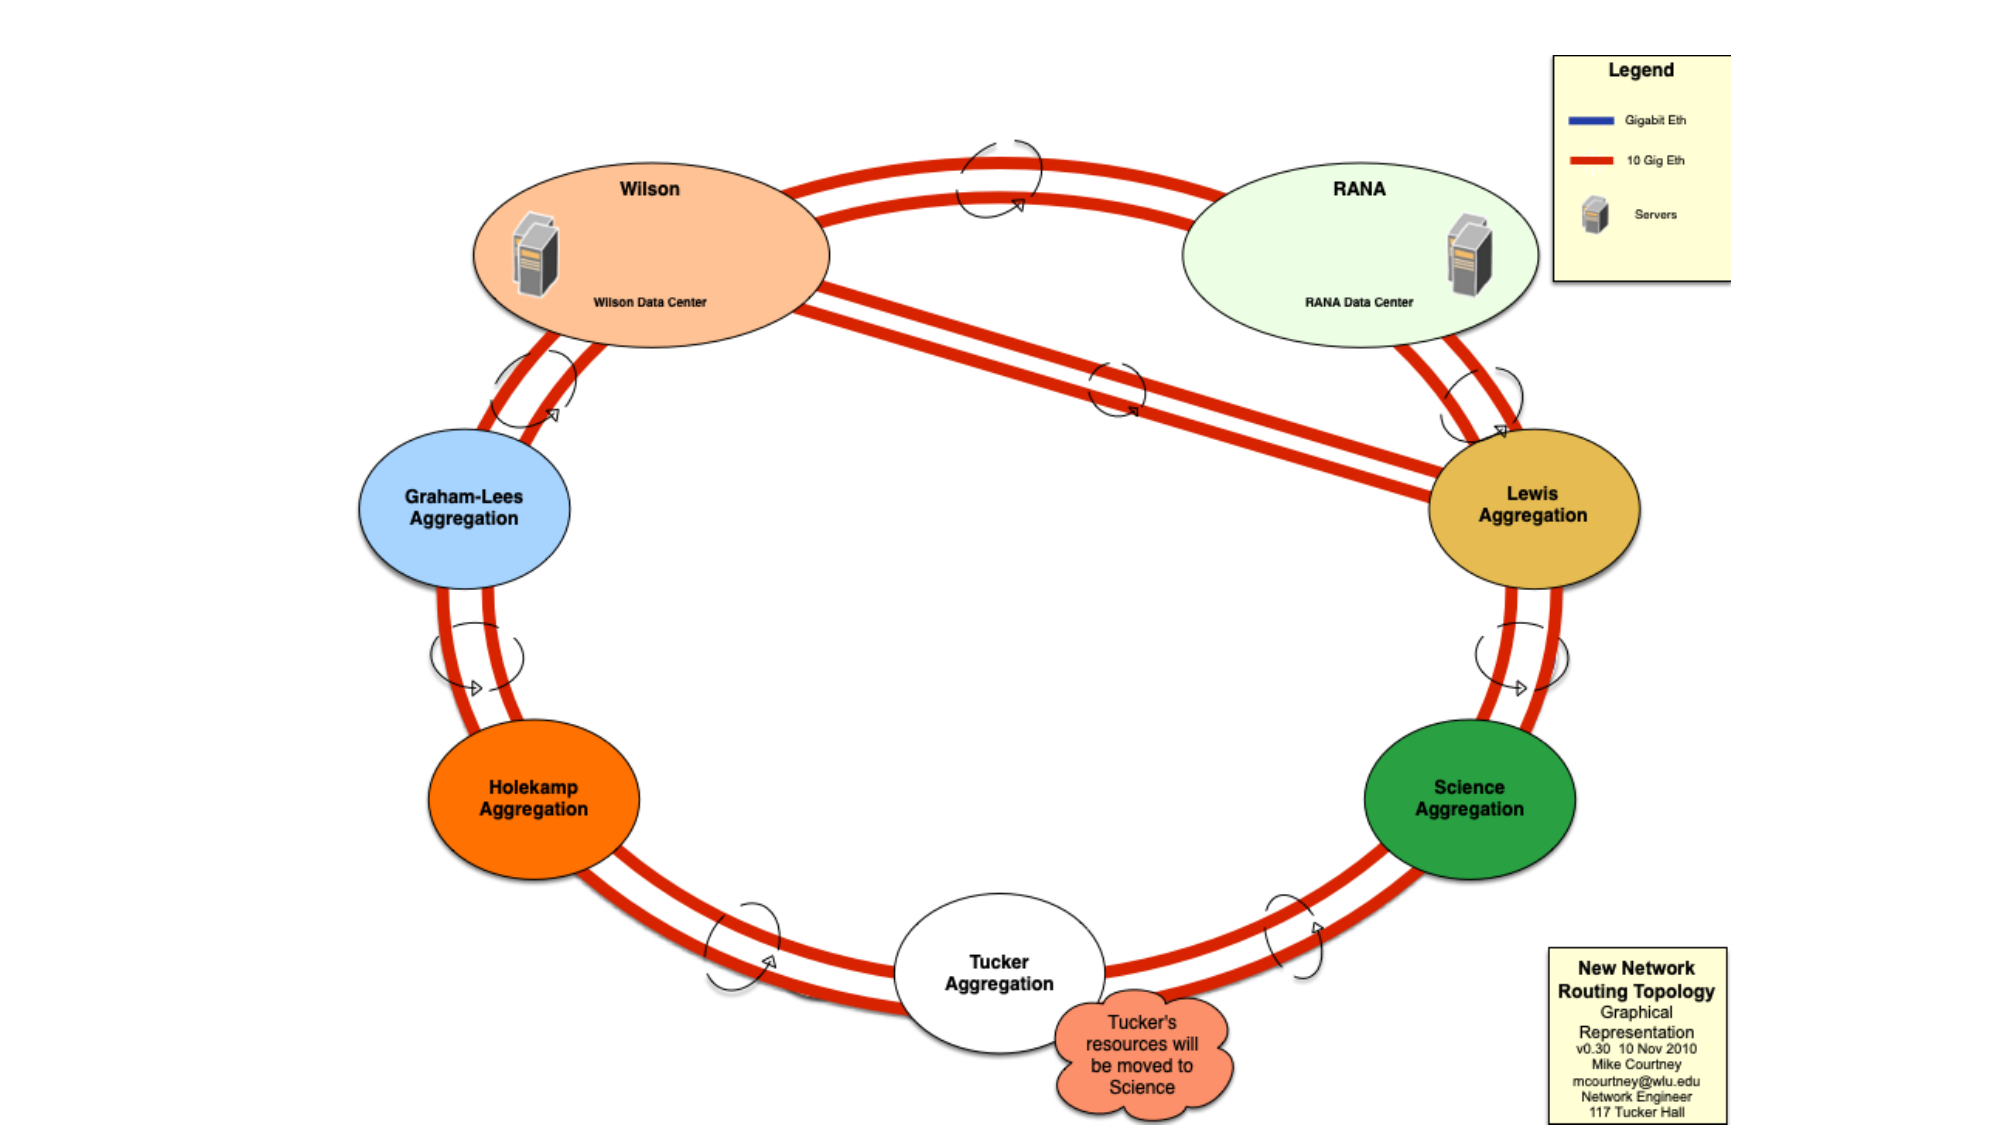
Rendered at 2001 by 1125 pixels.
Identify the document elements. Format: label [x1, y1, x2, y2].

list [269, 55, 1731, 1125]
